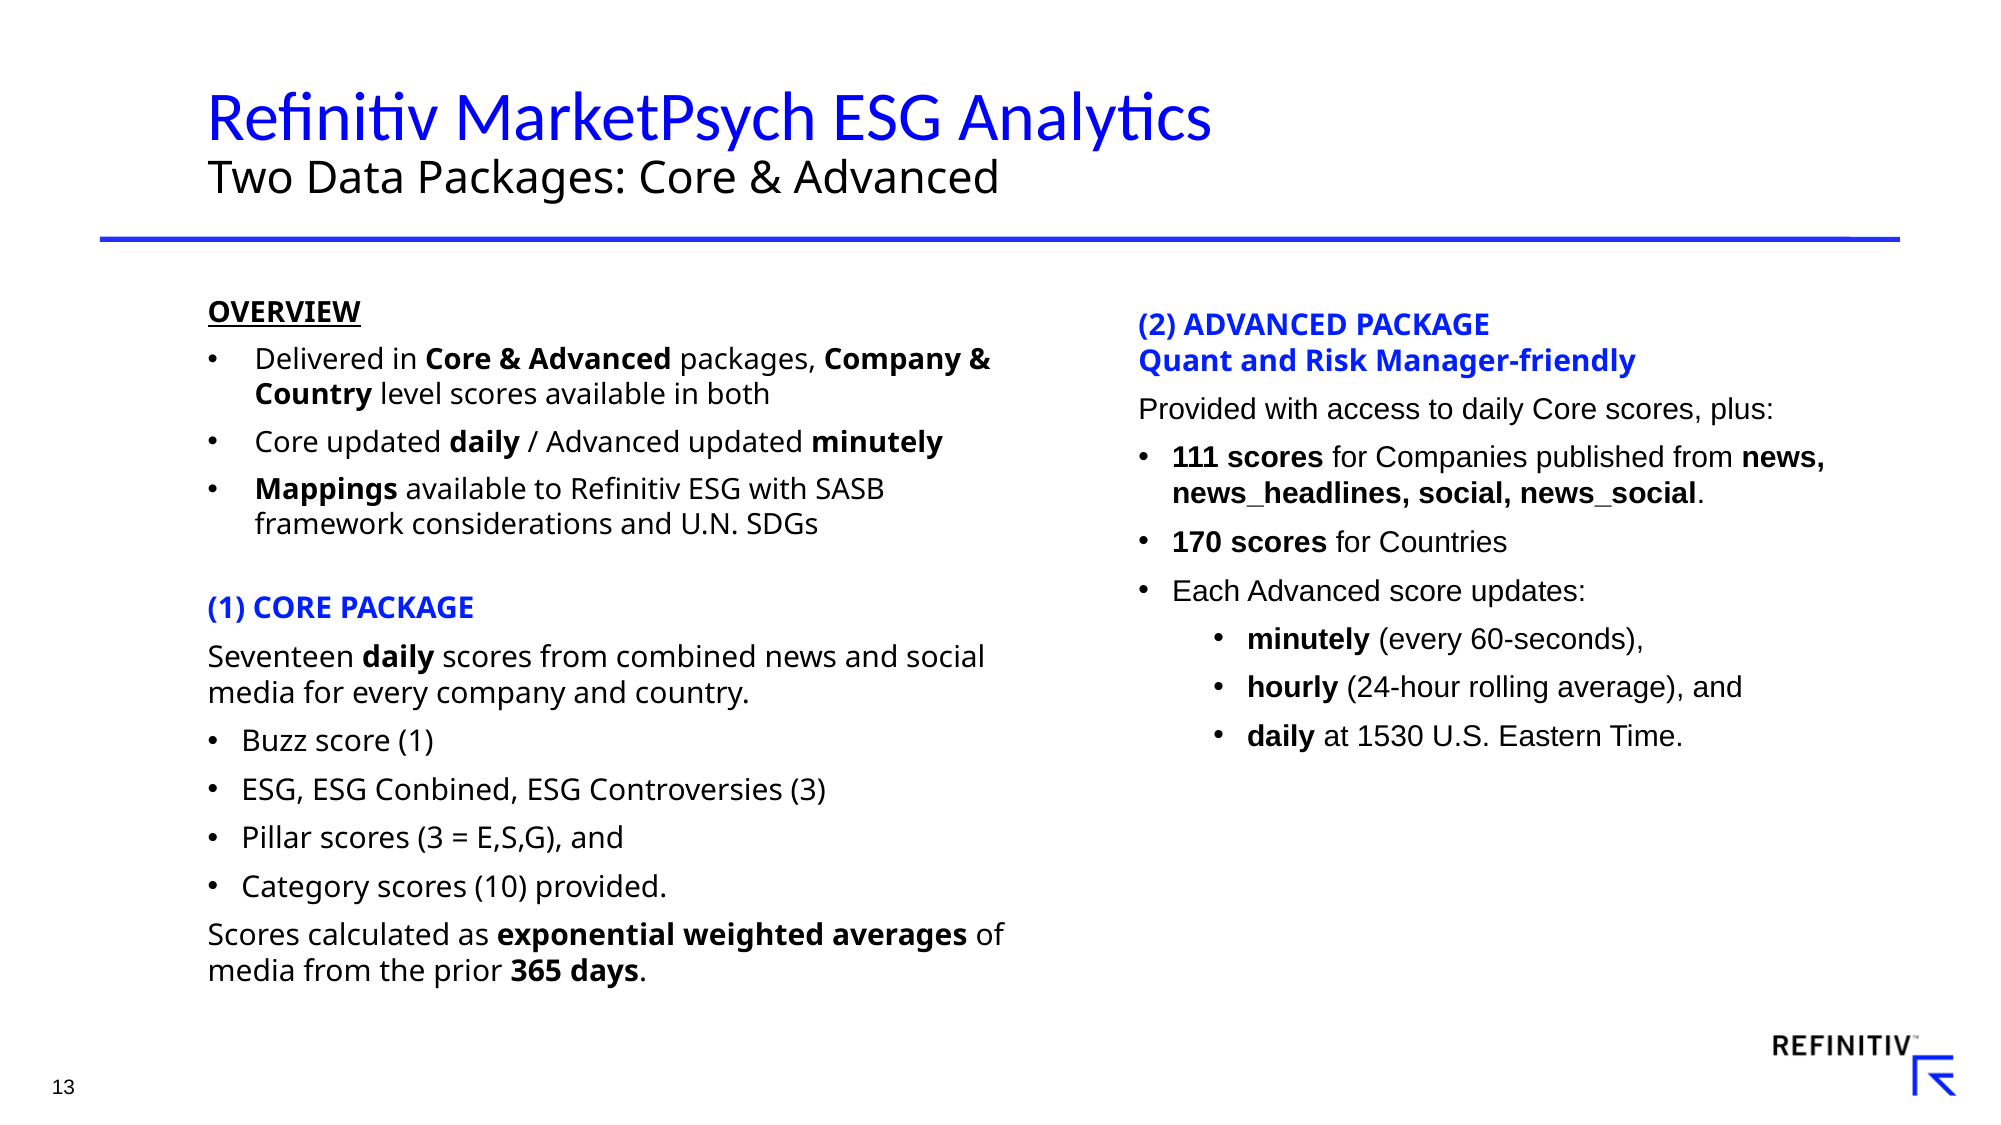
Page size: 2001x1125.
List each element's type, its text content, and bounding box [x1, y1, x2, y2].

text_box (2) ADVANCED PACKAGE Quant and Risk Manager-friendly Provided with access to daily Core scores, plus: 111 scores for Companies published from news, news_headlines, social, news_social. 170 scores for Countries Each Advanced score updates: minutely (every 60-seconds), hourly (24-hour rolling average), and daily at 1530 U.S. Eastern Time. [1123, 297, 1865, 889]
picture [1770, 1030, 1960, 1101]
text_box Refinitiv MarketPsych ESG Analytics Two Data Packages: Core & Advanced [192, 68, 1837, 216]
text_box OVERVIEW Delivered in Core & Advanced packages, Company & Country level scores available in both Core updated daily / Advanced updated minutely Mappings available to Refinitiv ESG with SASB framework considerations and U.N. SDGs (1) CORE PACKAGE Seventeen daily scores from combined news and social media for every company and country. Buzz score (1) ESG, ESG Conbined, ESG Controversies (3) Pillar scores (3 = E,S,G), and Category scores (10) provided. Scores calculated as exponential weighted averages of media from the prior 365 days. [192, 285, 1024, 1125]
